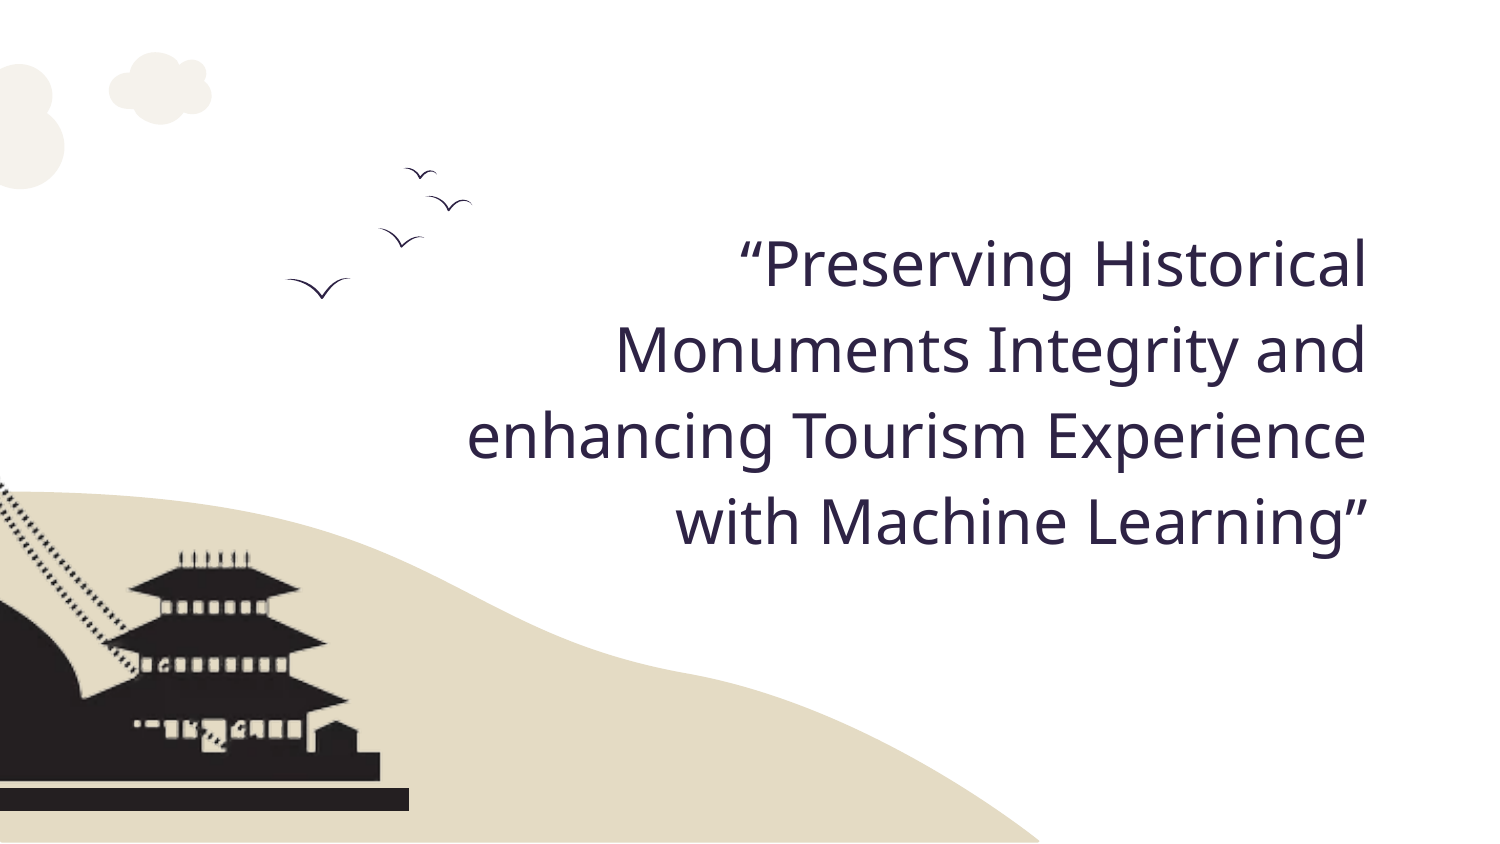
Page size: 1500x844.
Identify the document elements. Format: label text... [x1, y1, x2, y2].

picture [0, 319, 404, 804]
title “Preserving Historical Monuments Integrity and enhancing Tourism Experience with Machine Learning” [363, 228, 1385, 542]
